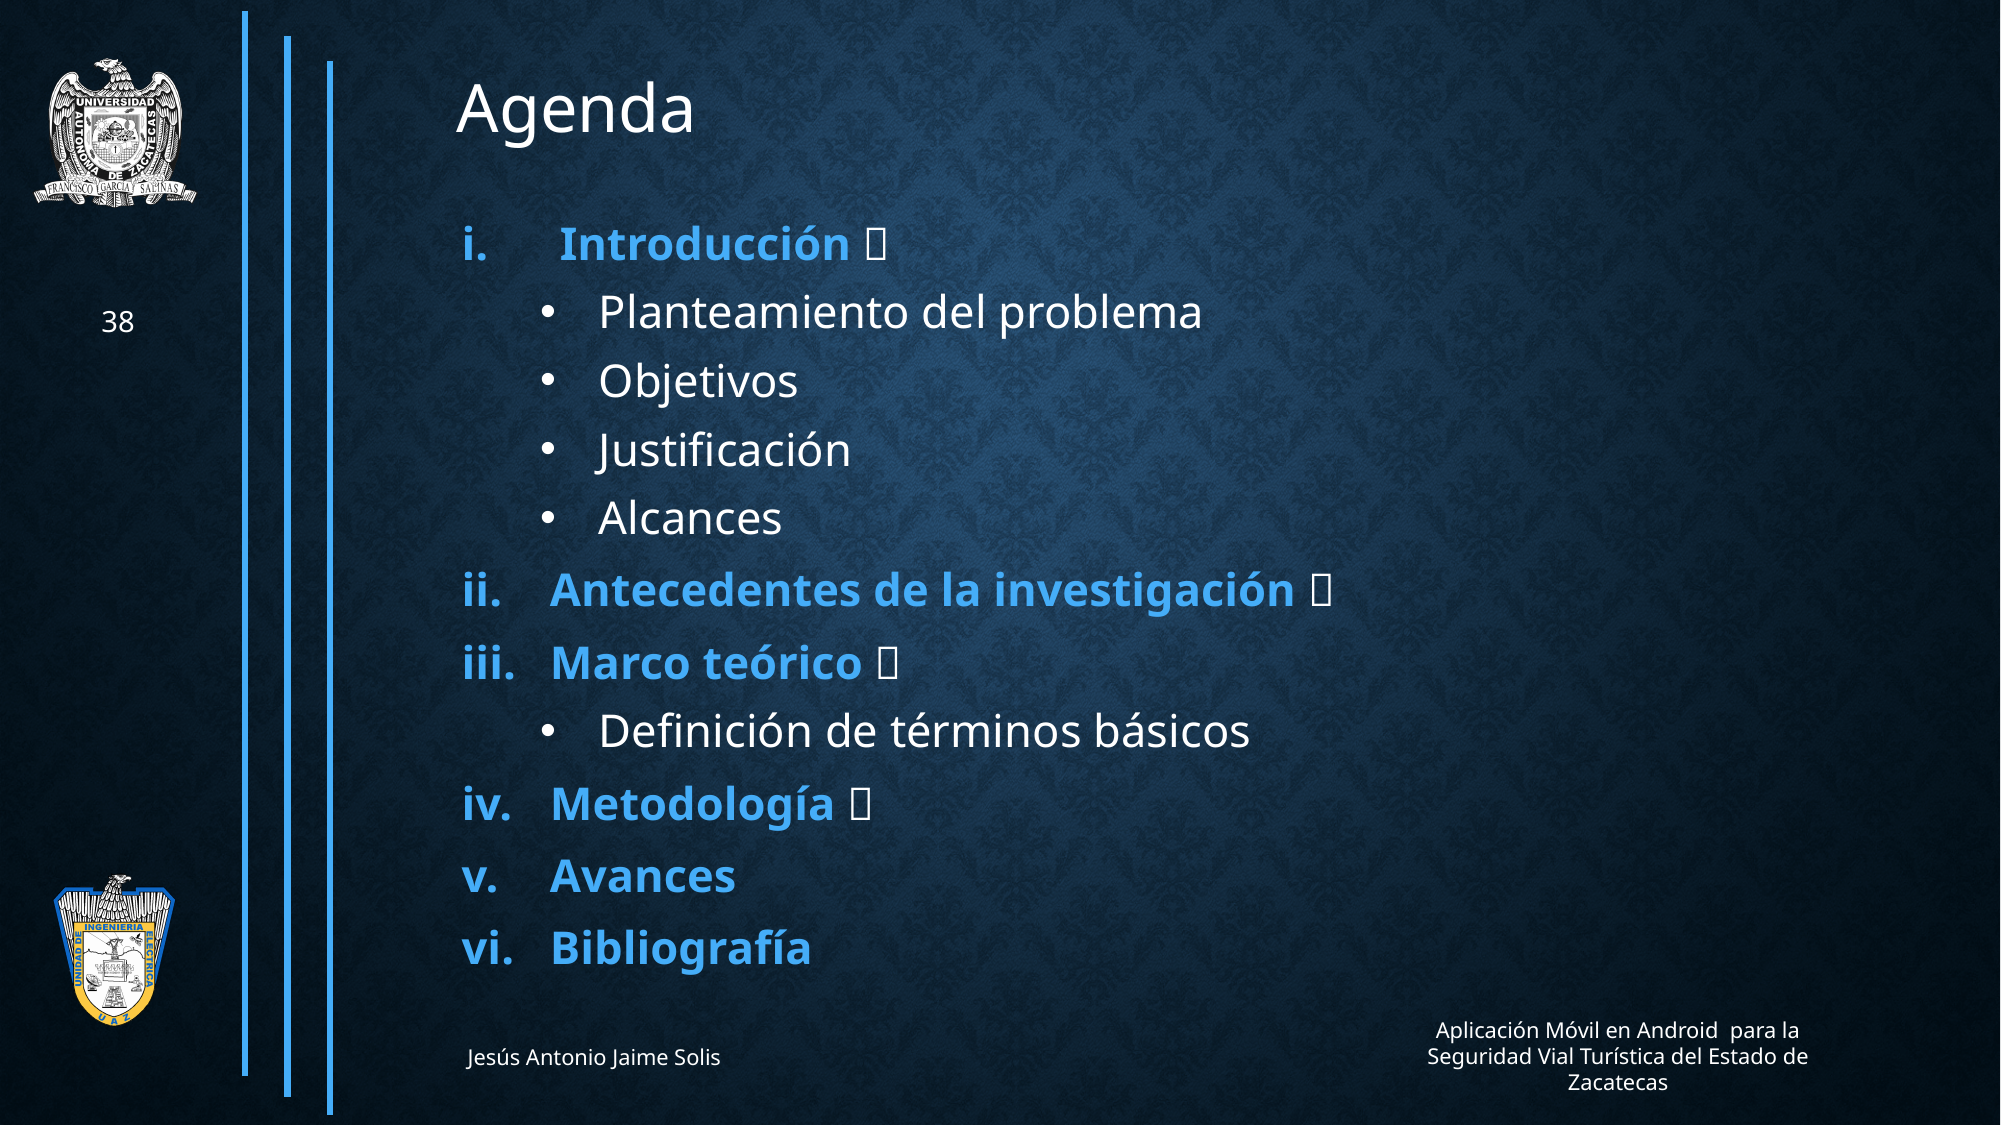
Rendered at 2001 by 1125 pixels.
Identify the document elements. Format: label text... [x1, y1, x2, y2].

text_box Introducción  Planteamiento del problema Objetivos Justificación Alcances Antecedentes de la investigación  Marco teórico  Definición de términos básicos Metodología  Avances Bibliografía [446, 196, 1924, 996]
text_box Agenda [441, 58, 1170, 153]
footer Jesús Antonio Jaime Solis [452, 1026, 1548, 1087]
slide_number 38 [26, 297, 150, 348]
picture [32, 58, 198, 209]
picture [50, 871, 180, 1030]
